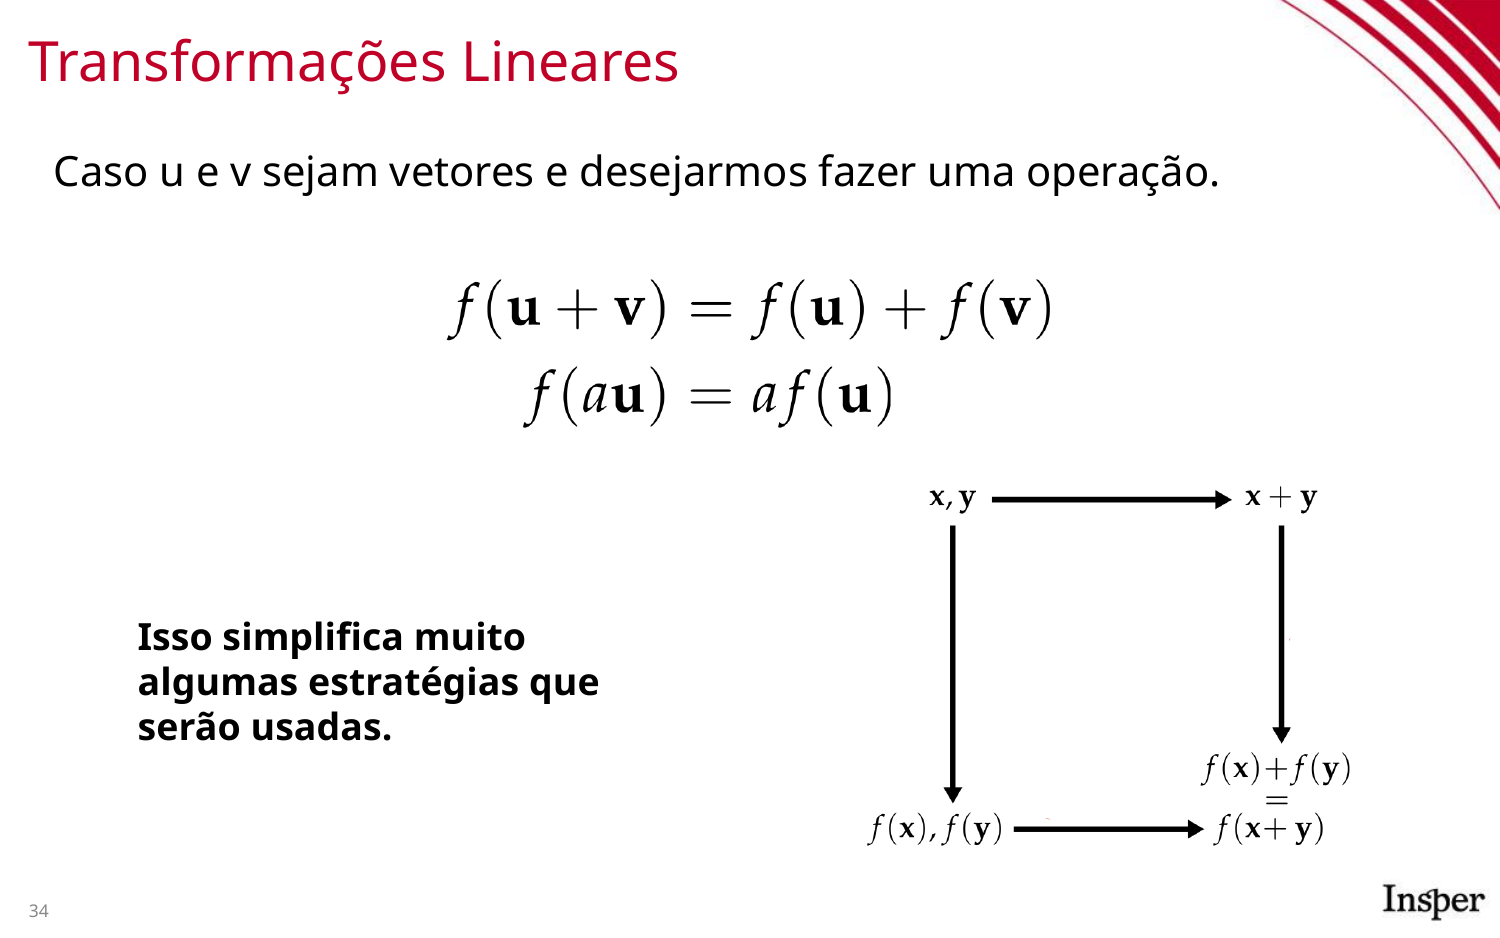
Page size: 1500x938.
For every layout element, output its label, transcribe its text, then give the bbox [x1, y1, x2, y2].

picture [435, 272, 1065, 437]
text_box Isso simplifica muito algumas estratégias que serão usadas. [122, 605, 706, 859]
list Caso u e v sejam vetores e desejarmos fazer uma operação. [38, 137, 1462, 876]
slide_number 34 [0, 887, 78, 938]
title Transformações Lineares [13, 18, 1397, 104]
picture [249, 0, 1500, 938]
picture [854, 447, 1367, 859]
